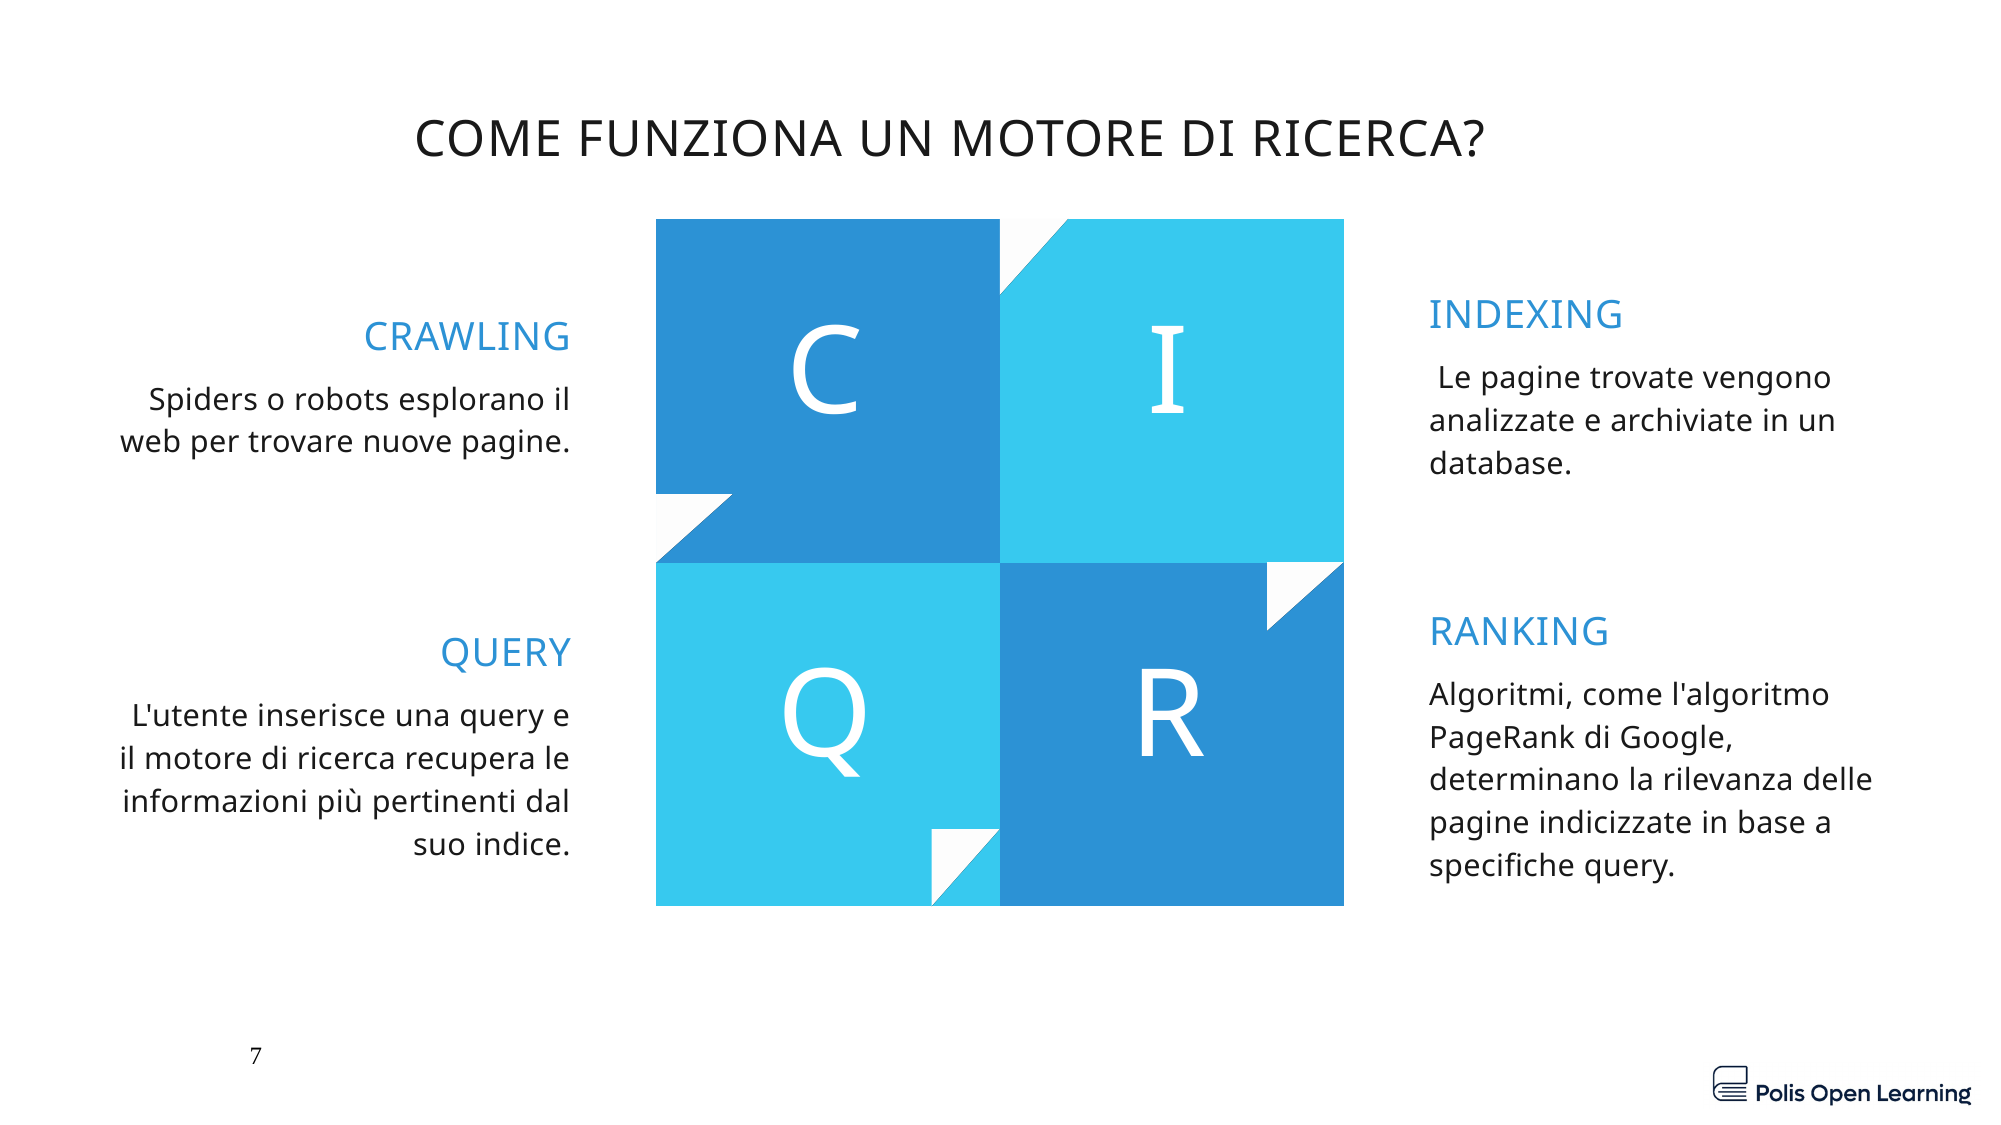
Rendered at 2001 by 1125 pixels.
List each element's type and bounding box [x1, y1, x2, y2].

text_box [656, 562, 994, 907]
text_box [656, 235, 994, 560]
text_box [1428, 285, 1888, 481]
text_box [1428, 602, 1888, 843]
text_box [112, 623, 572, 864]
text_box [112, 307, 572, 459]
text_box [258, 105, 1642, 226]
text_box [999, 235, 1344, 561]
picture [1702, 1062, 1981, 1110]
text_box [999, 562, 1344, 907]
